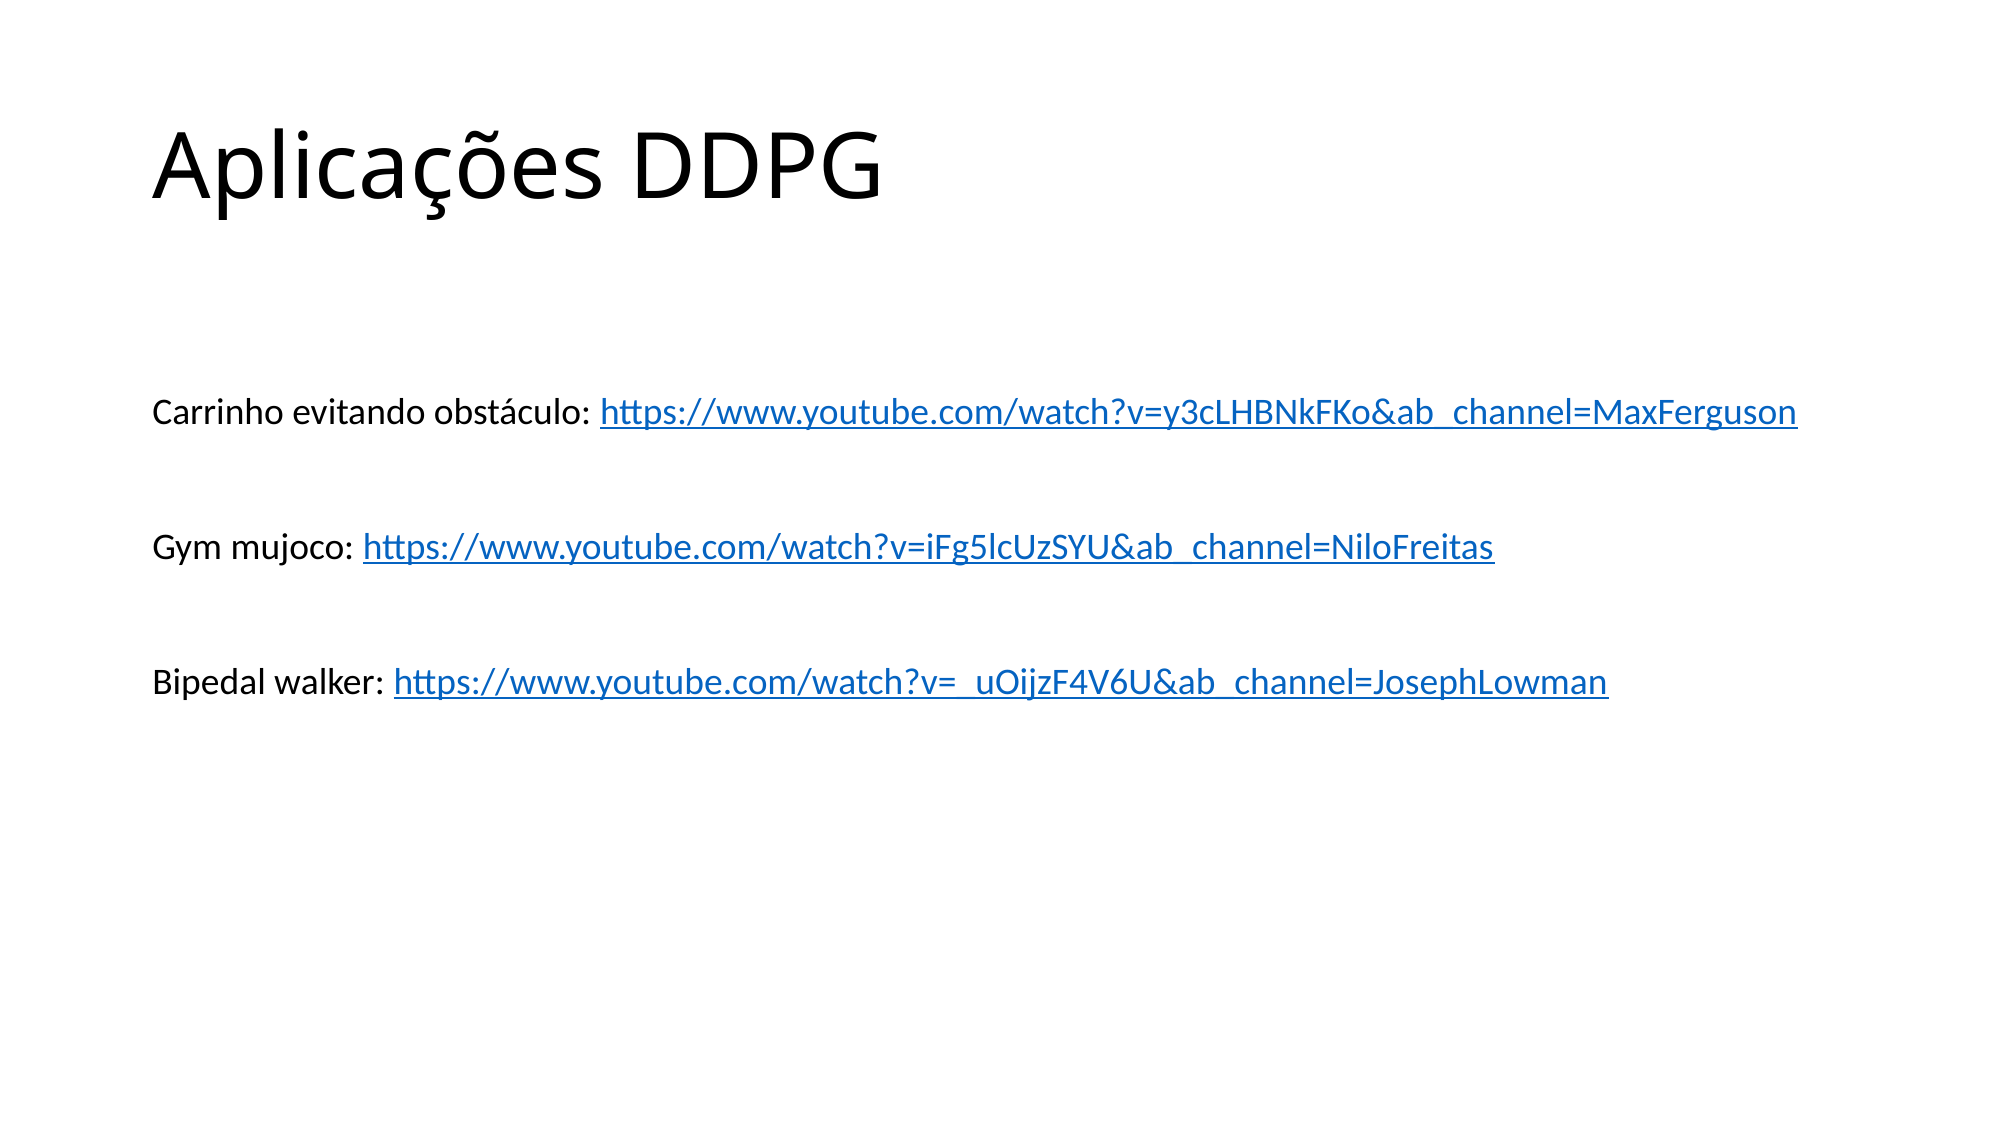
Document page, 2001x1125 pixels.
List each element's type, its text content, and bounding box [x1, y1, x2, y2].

text_box Carrinho evitando obstáculo: https://www.youtube.com/watch?v=y3cLHBNkFKo&ab_channel=MaxFerguson Gym mujoco: https://www.youtube.com/watch?v=iFg5lcUzSYU&ab_channel=NiloFreitas Bipedal walker: https://www.youtube.com/watch?v=_uOijzF4V6U&ab_channel=JosephLowman [137, 379, 1841, 710]
title Aplicações DDPG [137, 59, 1863, 278]
